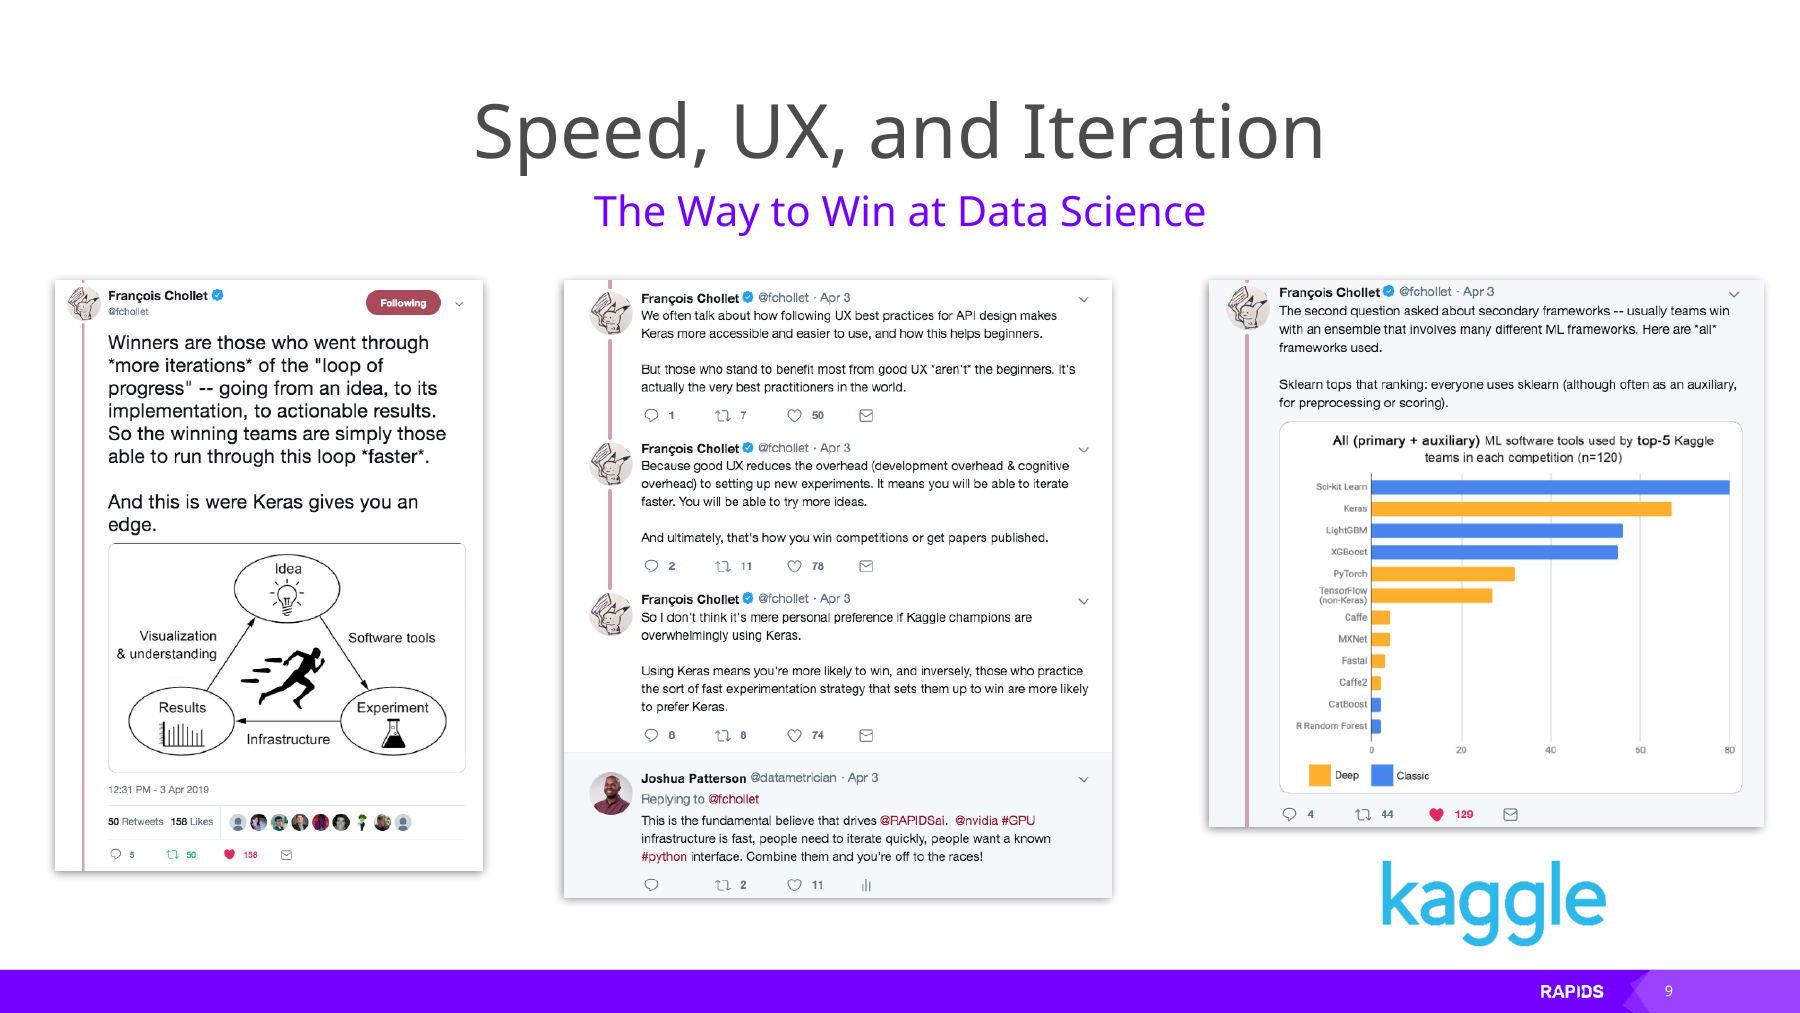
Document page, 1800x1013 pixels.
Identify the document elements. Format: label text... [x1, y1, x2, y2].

title Speed, UX, and Iteration [82, 85, 1719, 182]
text_box The Way to Win at Data Science [81, 182, 1719, 249]
picture [0, 0, 1800, 1013]
